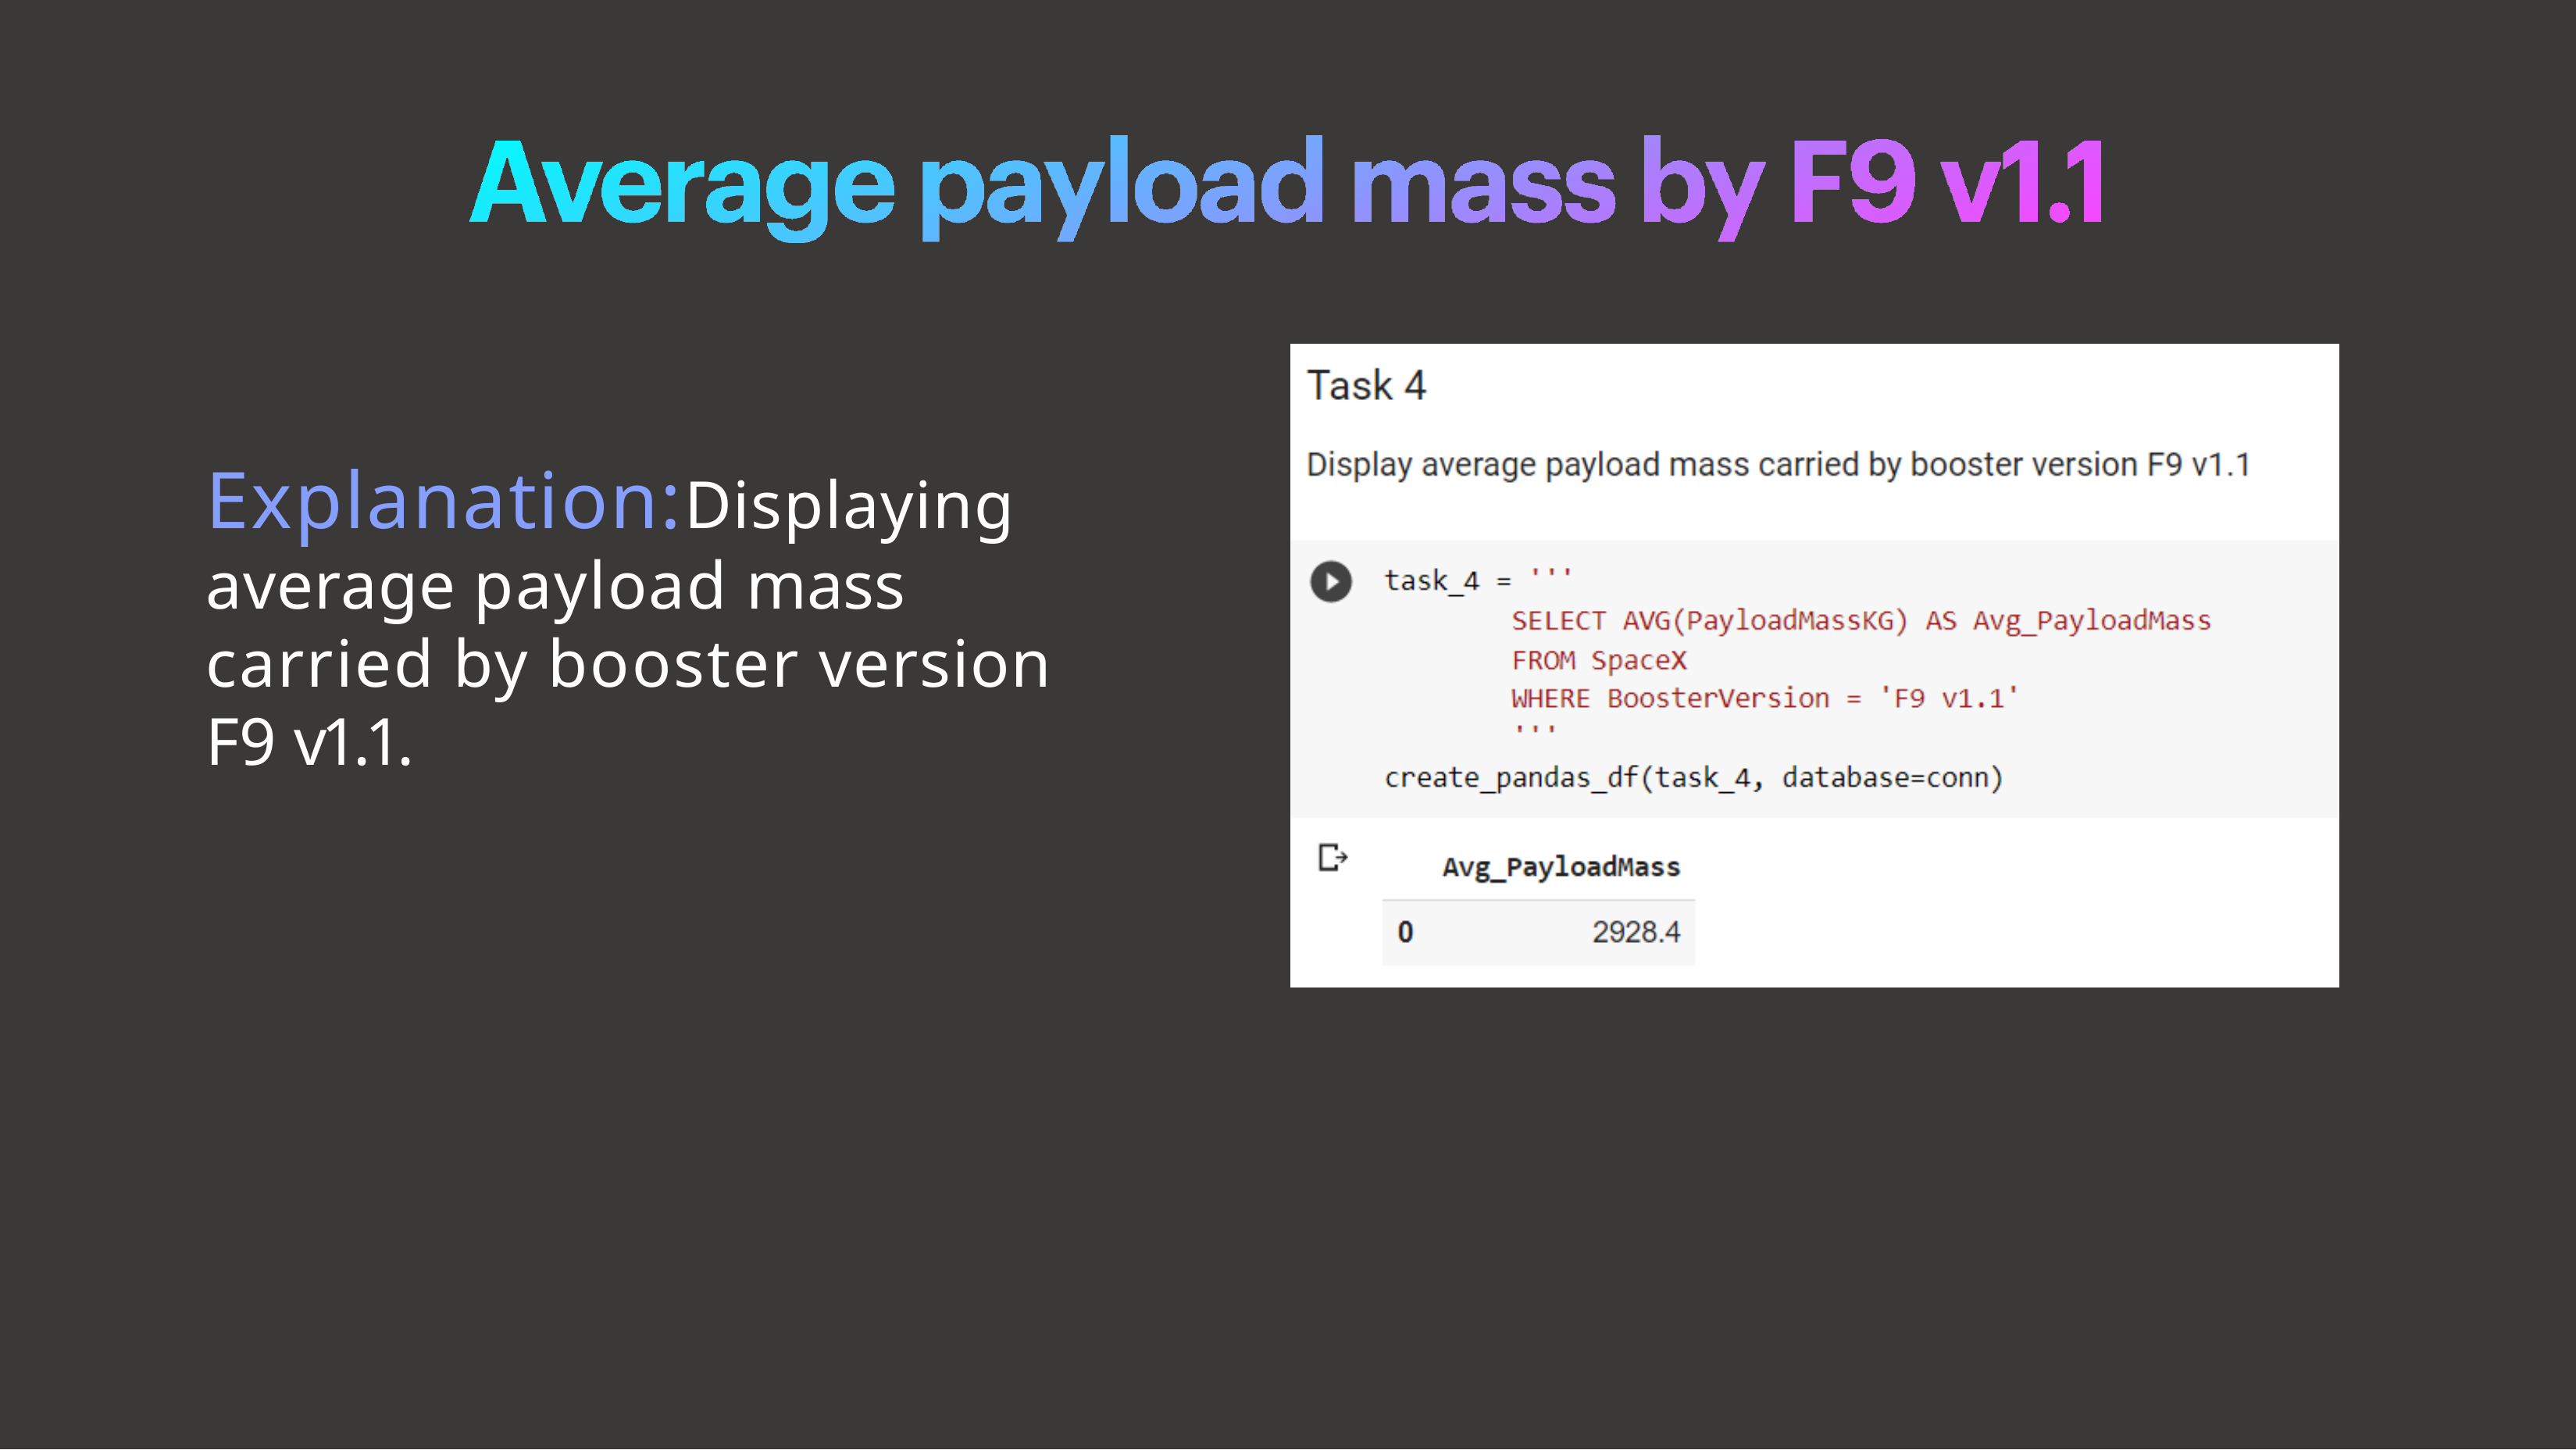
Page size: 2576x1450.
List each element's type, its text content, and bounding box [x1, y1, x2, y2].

picture [469, 135, 2101, 243]
text_box Explanation:Displaying average payload mass carried by booster version F9 v1.1. [204, 402, 1078, 779]
picture [1290, 344, 2339, 988]
